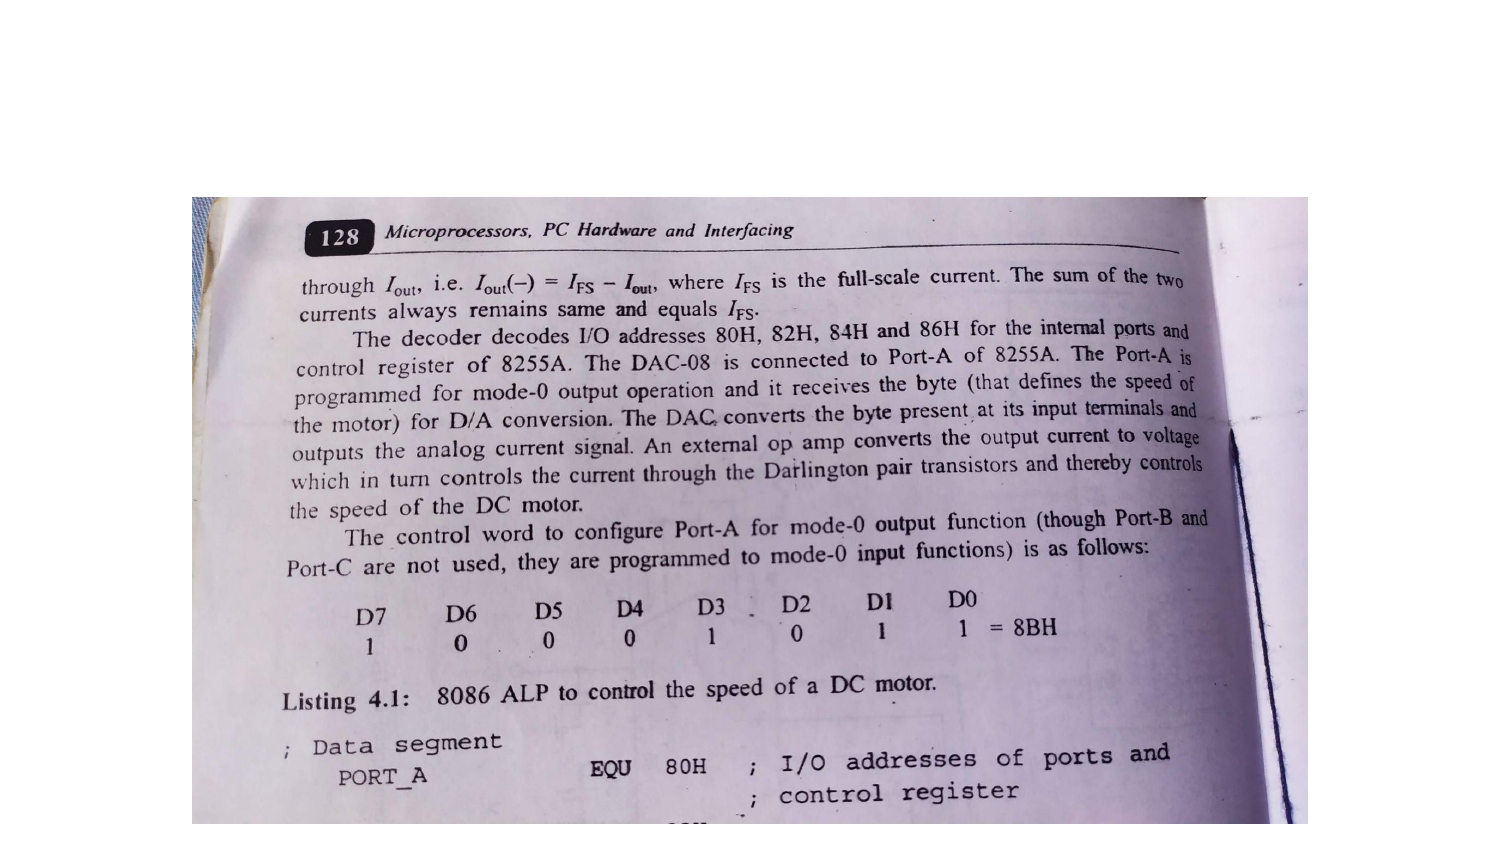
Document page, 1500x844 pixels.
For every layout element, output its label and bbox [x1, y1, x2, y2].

picture [192, 196, 1308, 825]
